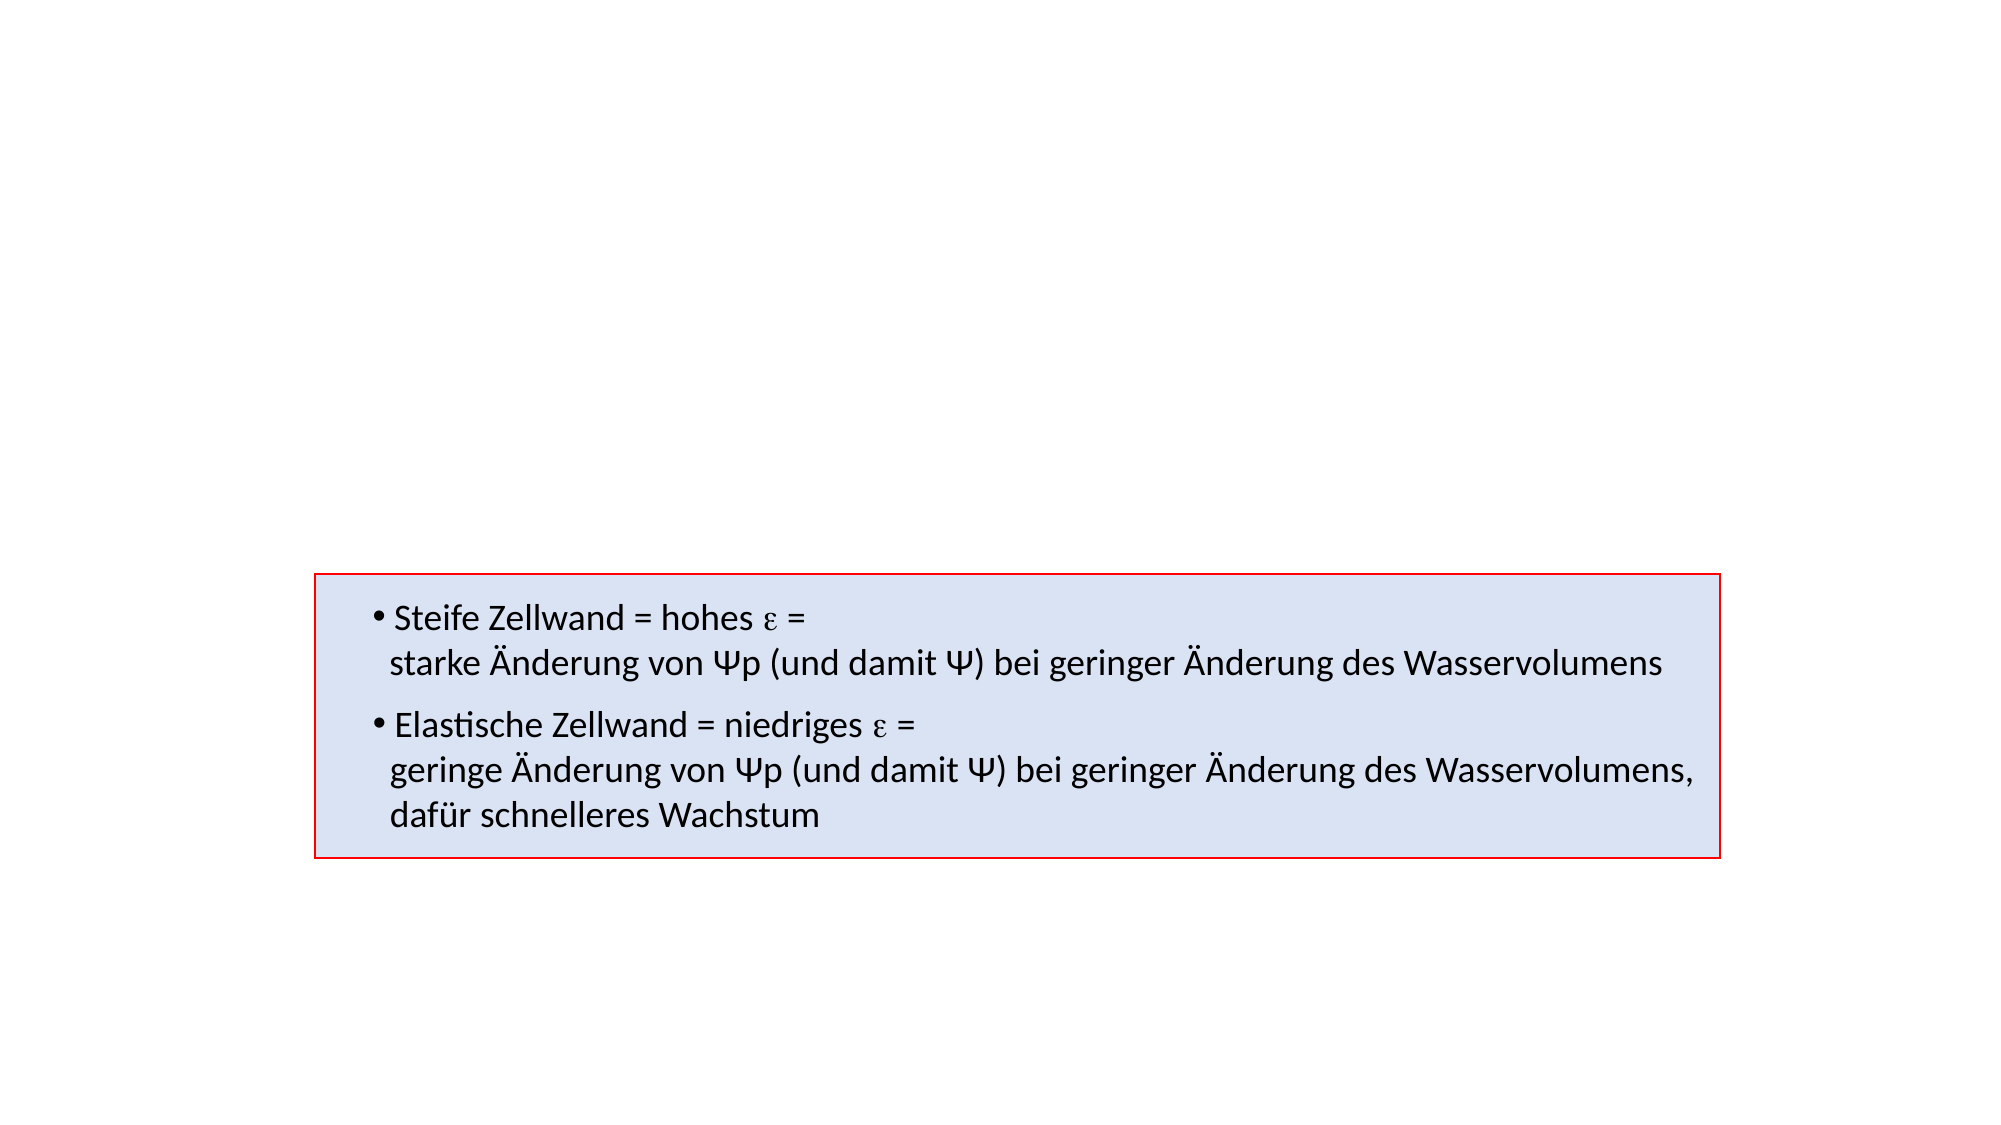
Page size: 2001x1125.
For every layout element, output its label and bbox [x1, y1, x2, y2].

text_box [314, 574, 1721, 858]
